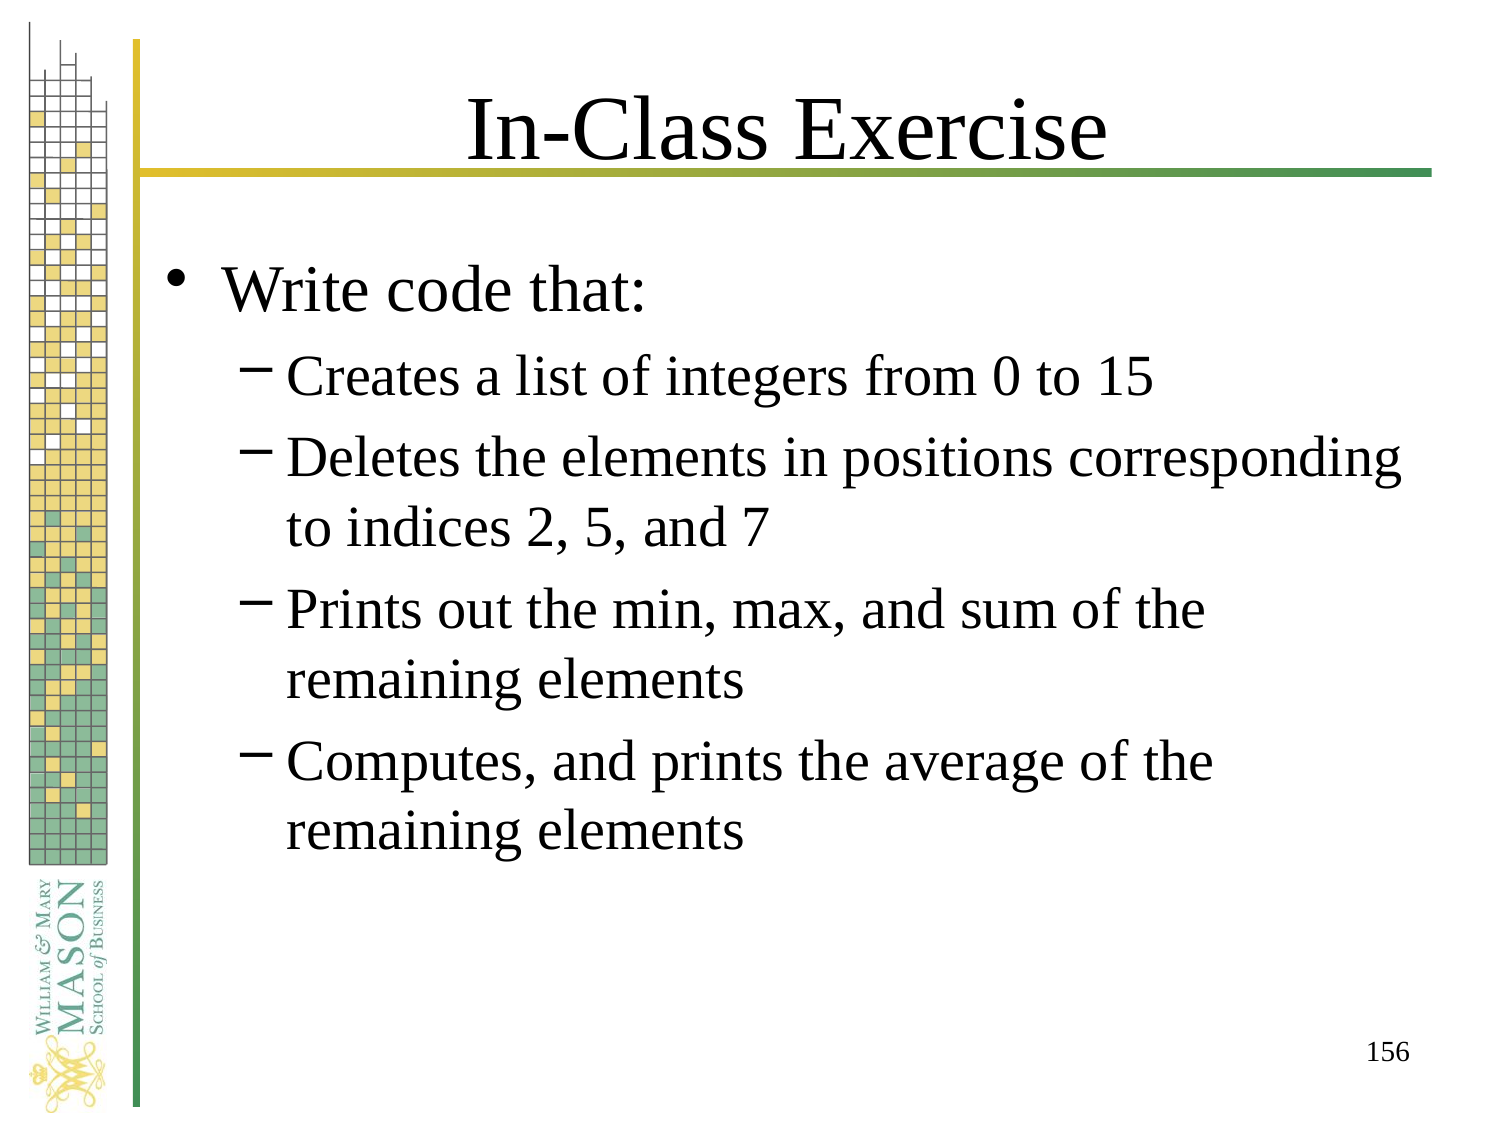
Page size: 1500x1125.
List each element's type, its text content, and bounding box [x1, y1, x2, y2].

list Write code that: Creates a list of integers from 0 to 15 Deletes the elements in positions corresponding to indices 2, 5, and 7 Prints out the min, max, and sum of the remaining elements Computes, and prints the average of the remaining elements [150, 237, 1425, 1005]
slide_number 156 [1048, 1024, 1426, 1103]
table_cell is [29, 879, 107, 1113]
title In-Class Exercise [150, 45, 1425, 200]
